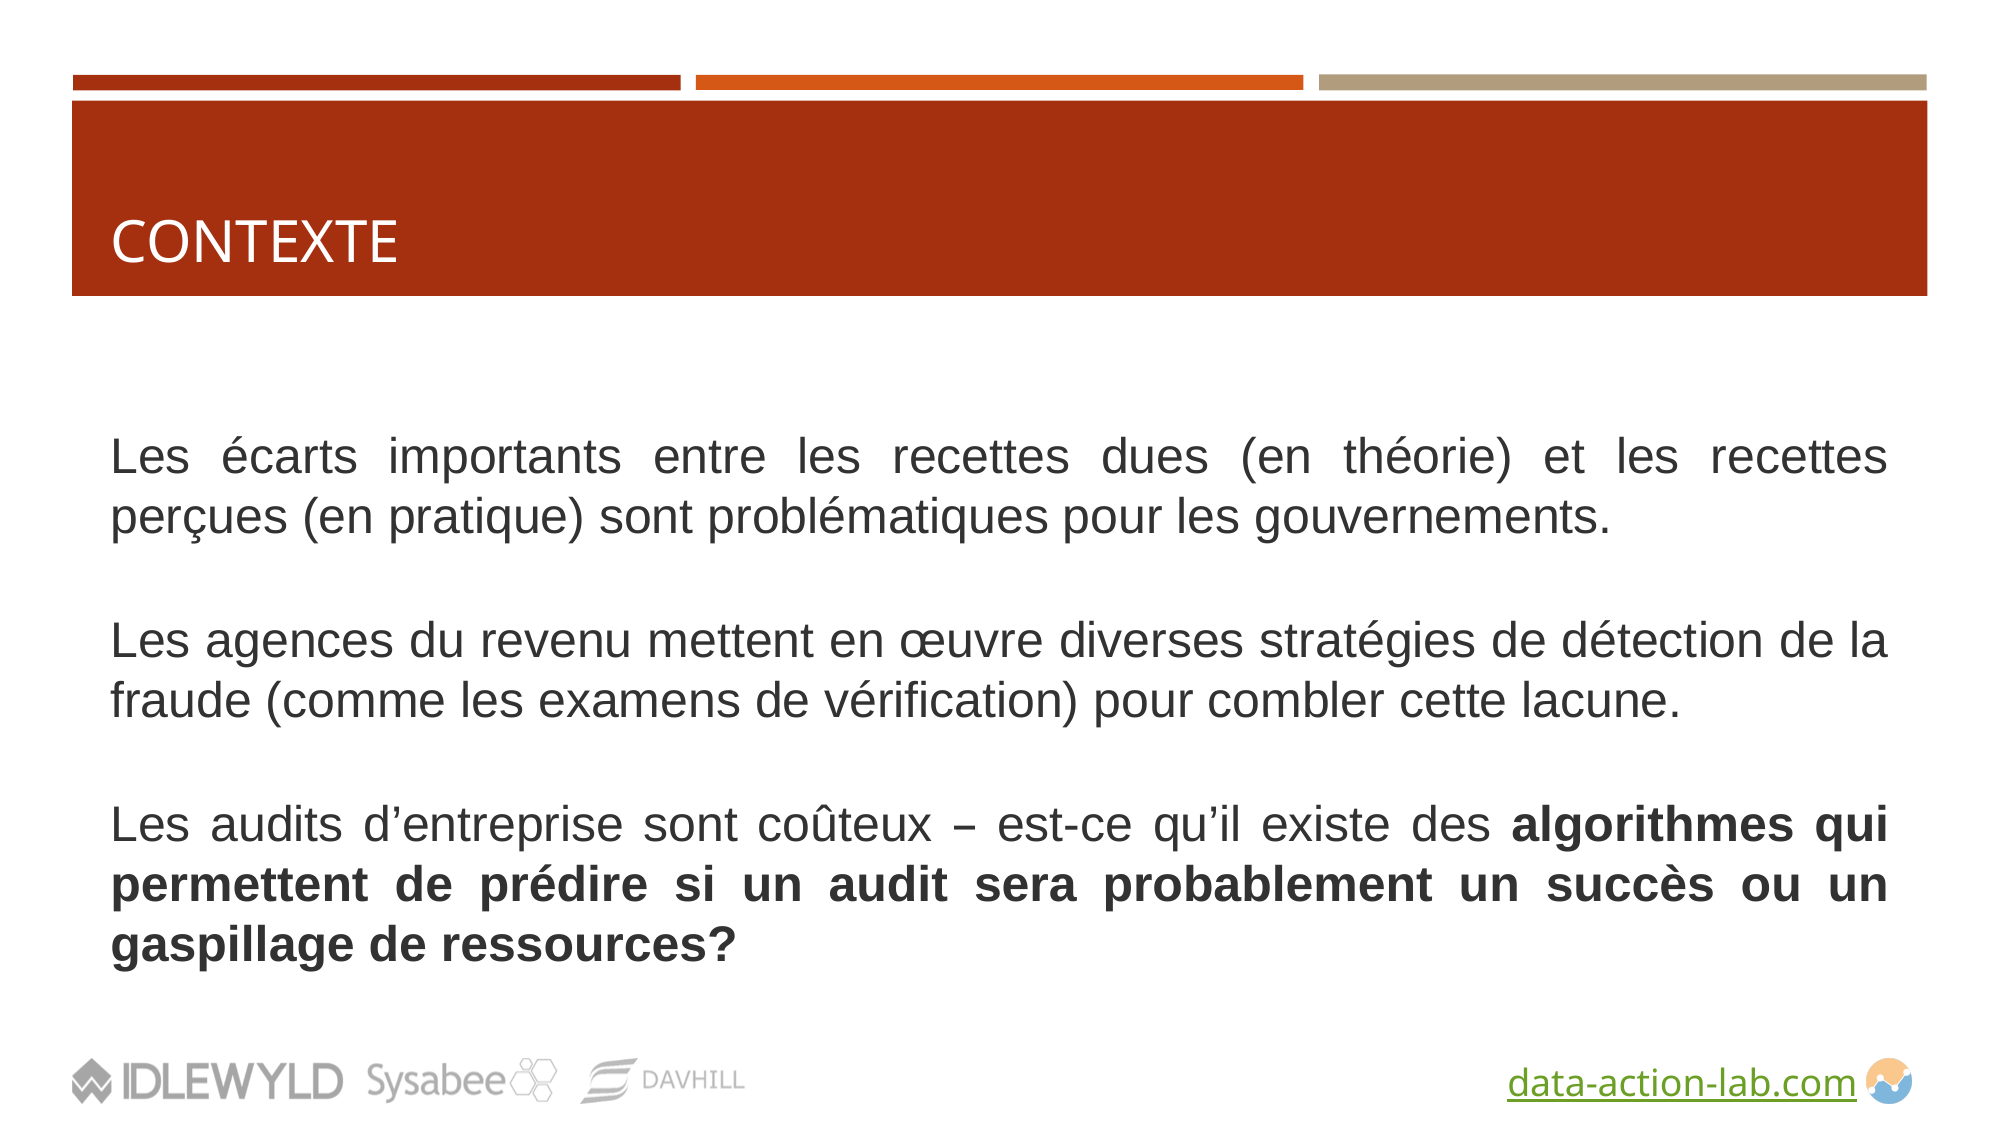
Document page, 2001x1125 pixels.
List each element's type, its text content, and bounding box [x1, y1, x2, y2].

title CONTEXTE [95, 115, 1905, 282]
list Les écarts importants entre les recettes dues (en théorie) et les recettes perçues (en pratique) sont problématiques pour les gouvernements. Les agences du revenu mettent en œuvre diverses stratégies de détection de la fraude (comme les examens de vérification) pour combler cette lacune. Les audits d’entreprise sont coûteux – est-ce qu’il existe des algorithmes qui permettent de prédire si un audit sera probablement un succès ou un gaspillage de ressources? [95, 357, 1905, 1037]
picture [72, 1058, 745, 1104]
